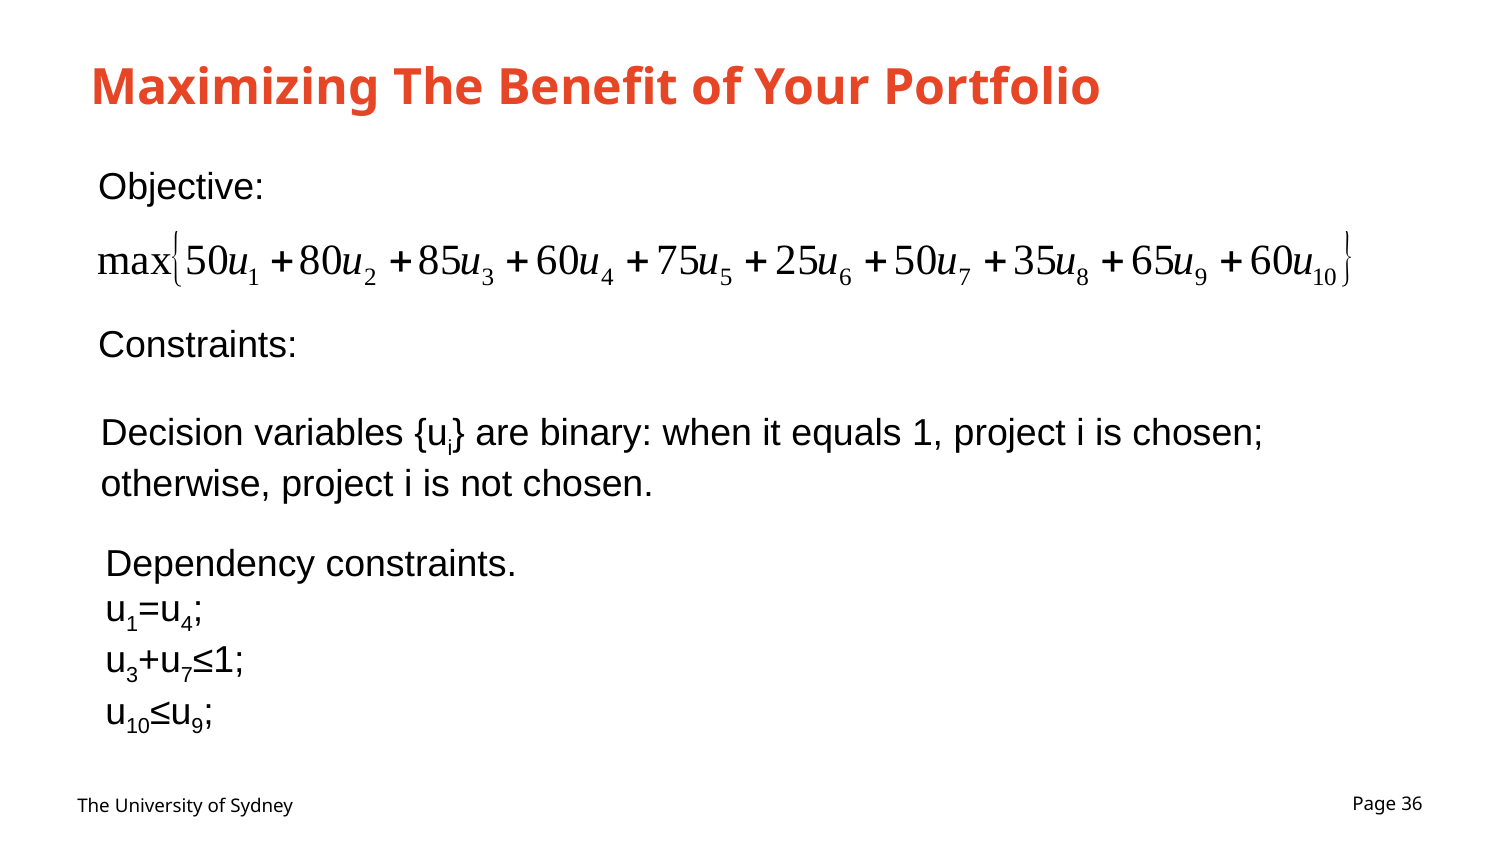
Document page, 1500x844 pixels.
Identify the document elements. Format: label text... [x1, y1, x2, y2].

text_box Objective: [83, 154, 304, 215]
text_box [90, 231, 1361, 297]
text_box Decision variables {ui} are binary: when it equals 1, project i is chosen; otherwise, project i is not chosen. [85, 400, 1361, 512]
text_box Dependency constraints. u1=u4; u3+u7≤1; u10≤u9; [90, 531, 1366, 746]
title Maximizing The Benefit of Your Portfolio [75, 14, 1425, 155]
text_box Constraints: [83, 312, 323, 373]
